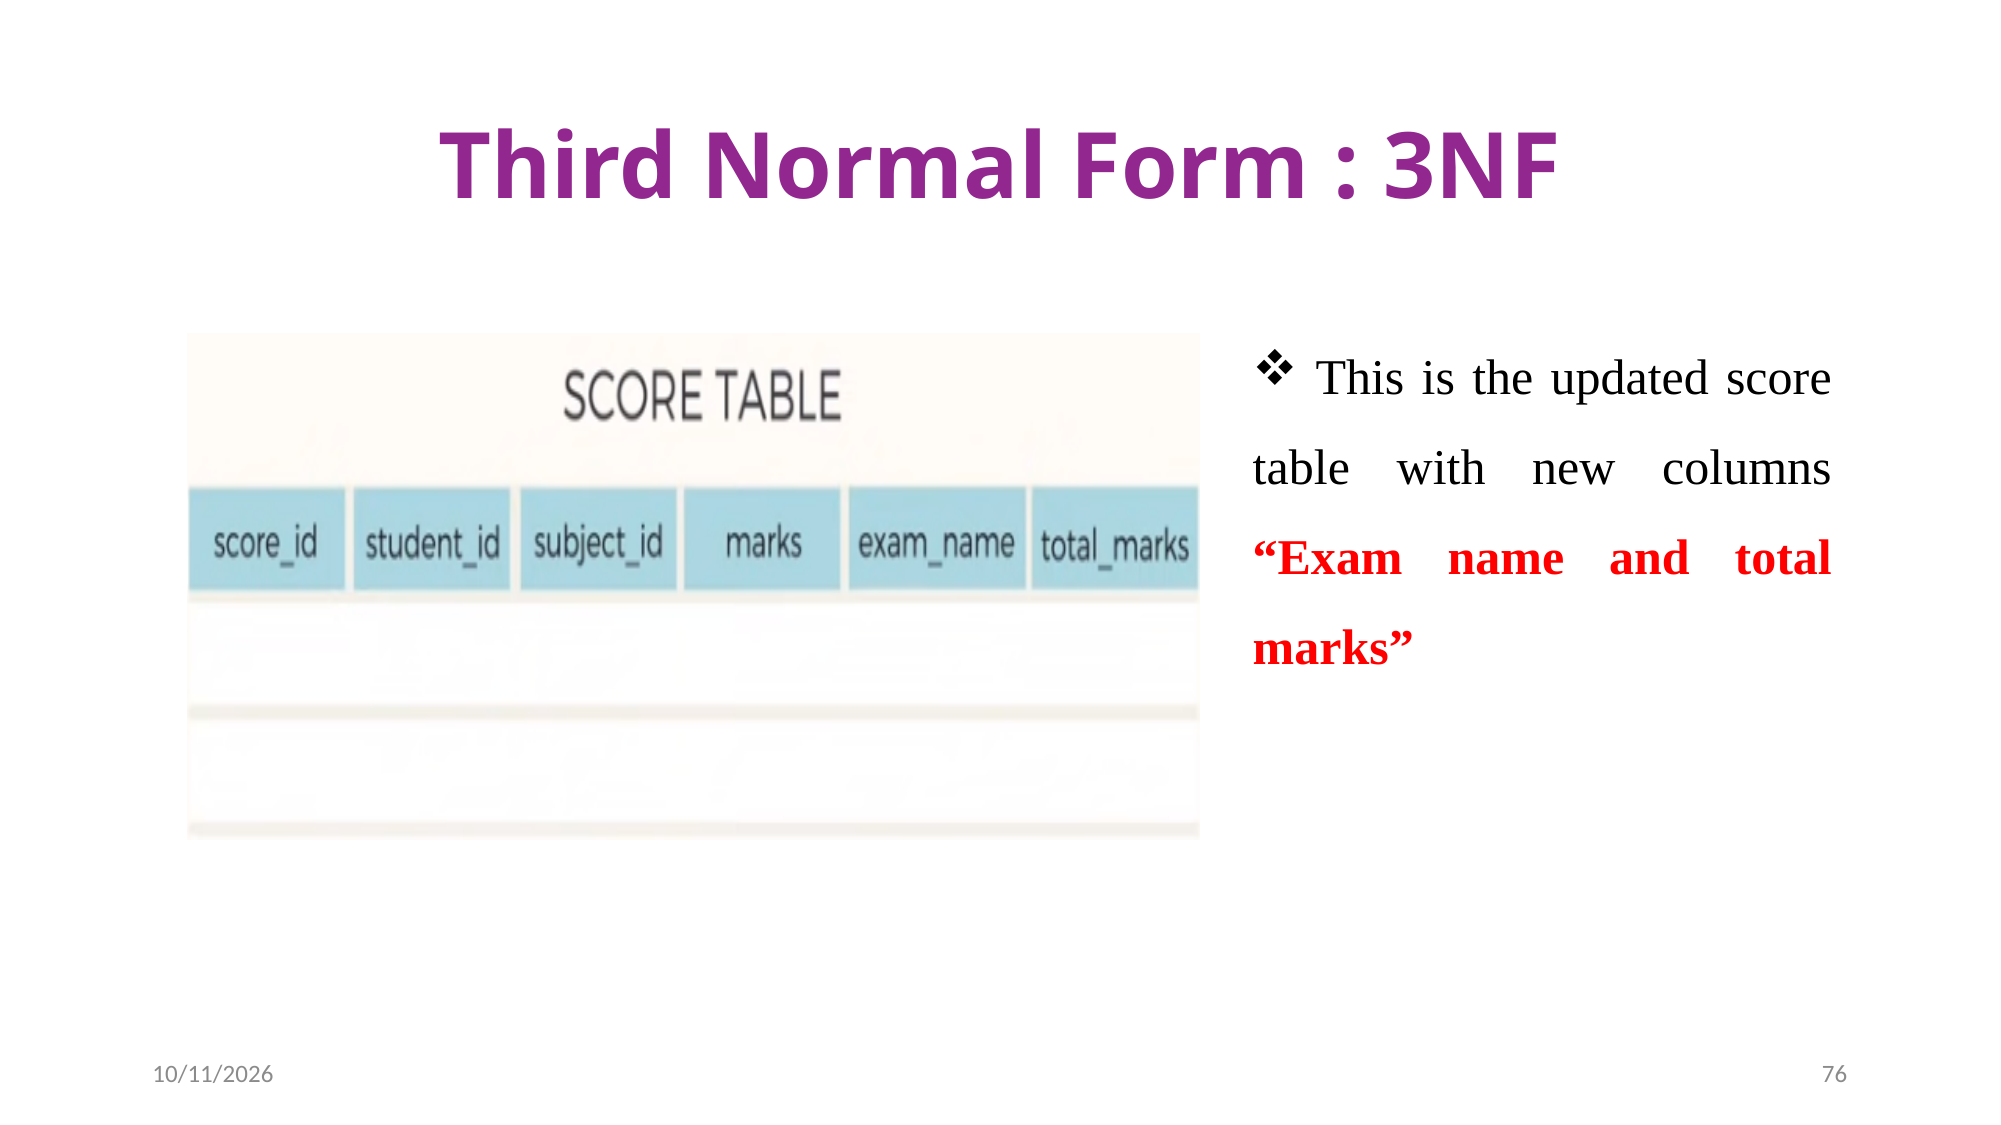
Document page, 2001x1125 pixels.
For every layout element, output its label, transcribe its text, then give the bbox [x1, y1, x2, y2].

title Third Normal Form : 3NF [137, 59, 1863, 278]
text_box This is the updated score table with new columns “Exam name and total marks” [1237, 306, 1847, 682]
slide_number 76 [1412, 1042, 1863, 1103]
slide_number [137, 1042, 588, 1103]
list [187, 333, 1200, 840]
